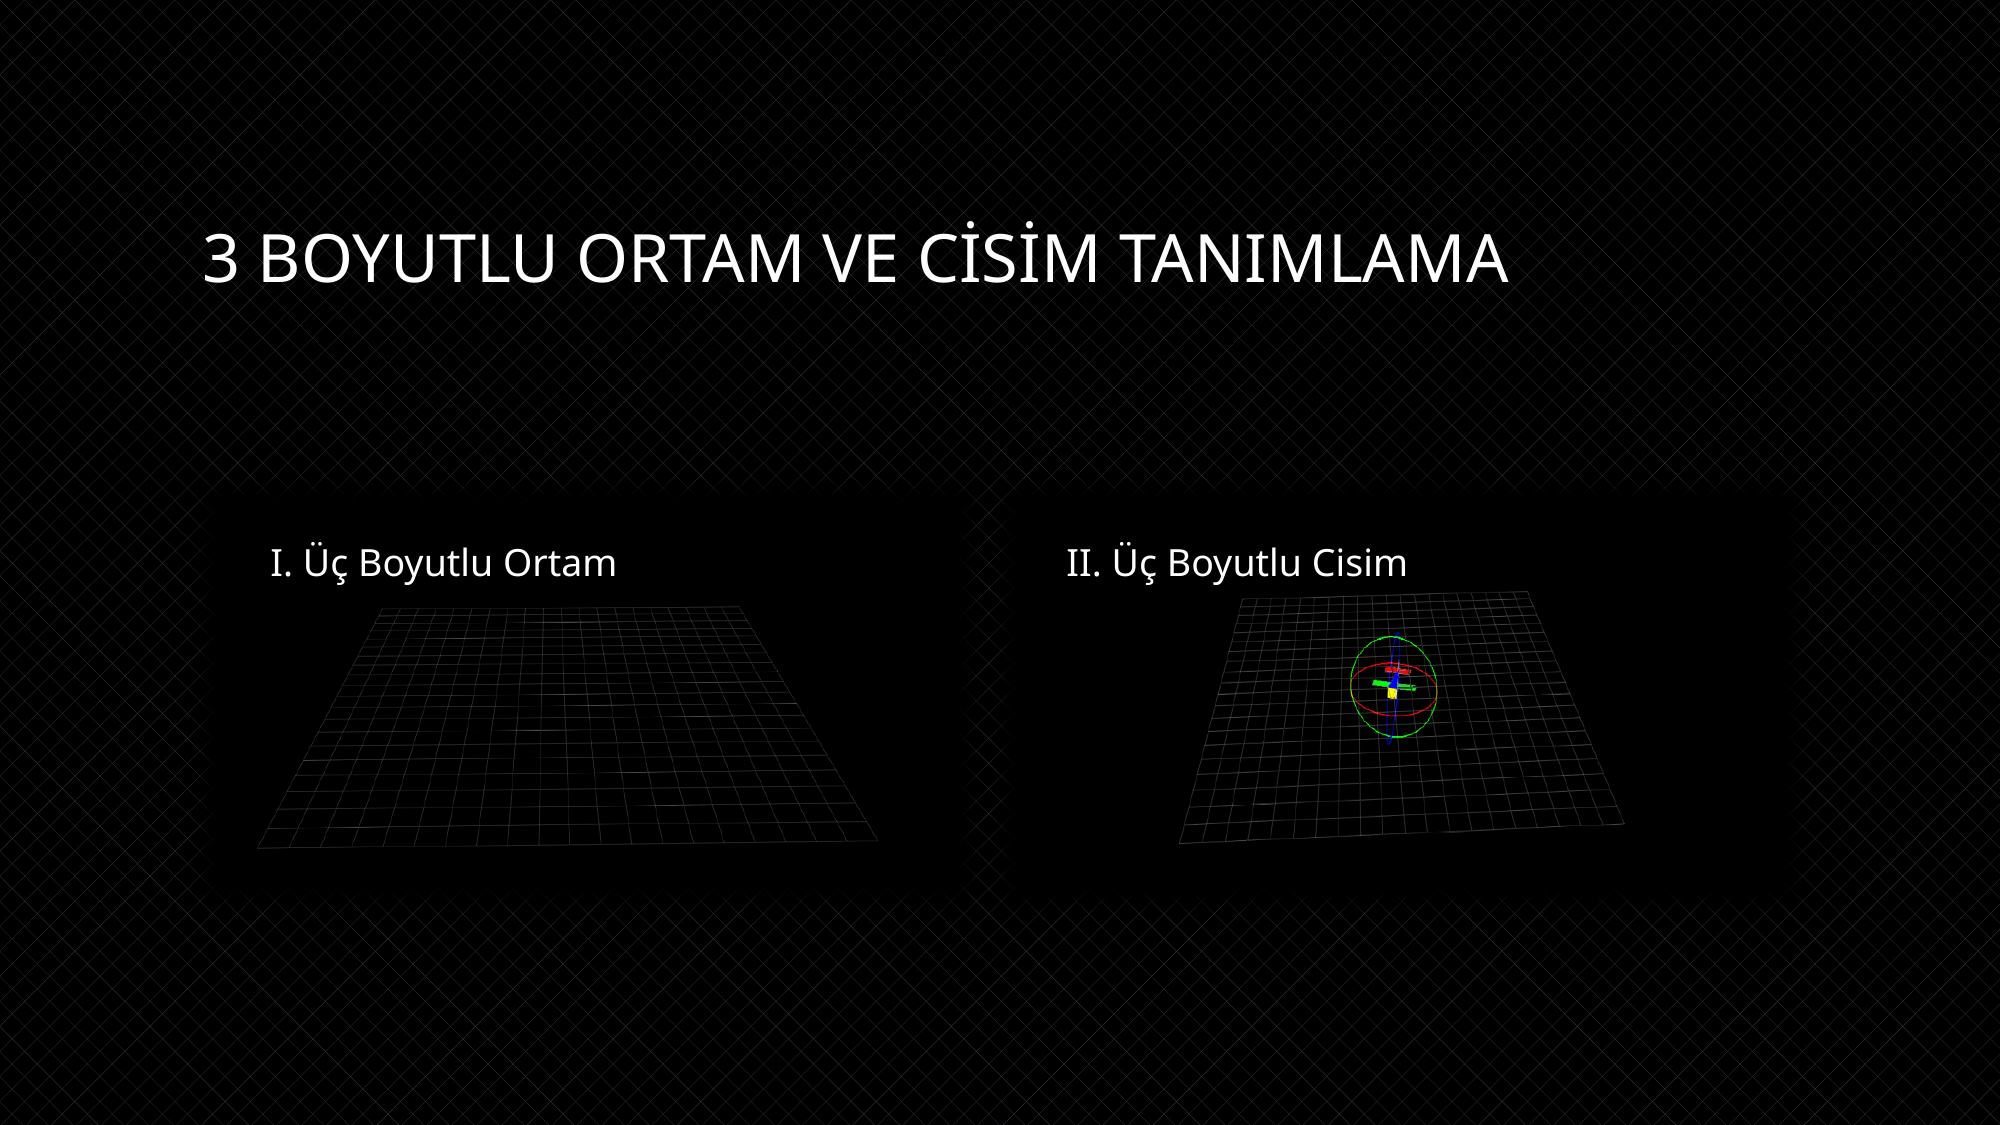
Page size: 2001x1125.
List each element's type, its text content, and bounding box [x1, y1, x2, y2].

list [986, 469, 1813, 918]
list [186, 469, 986, 918]
title 3 boyutlu ortam ve cisim tanımlama [187, 99, 1813, 413]
